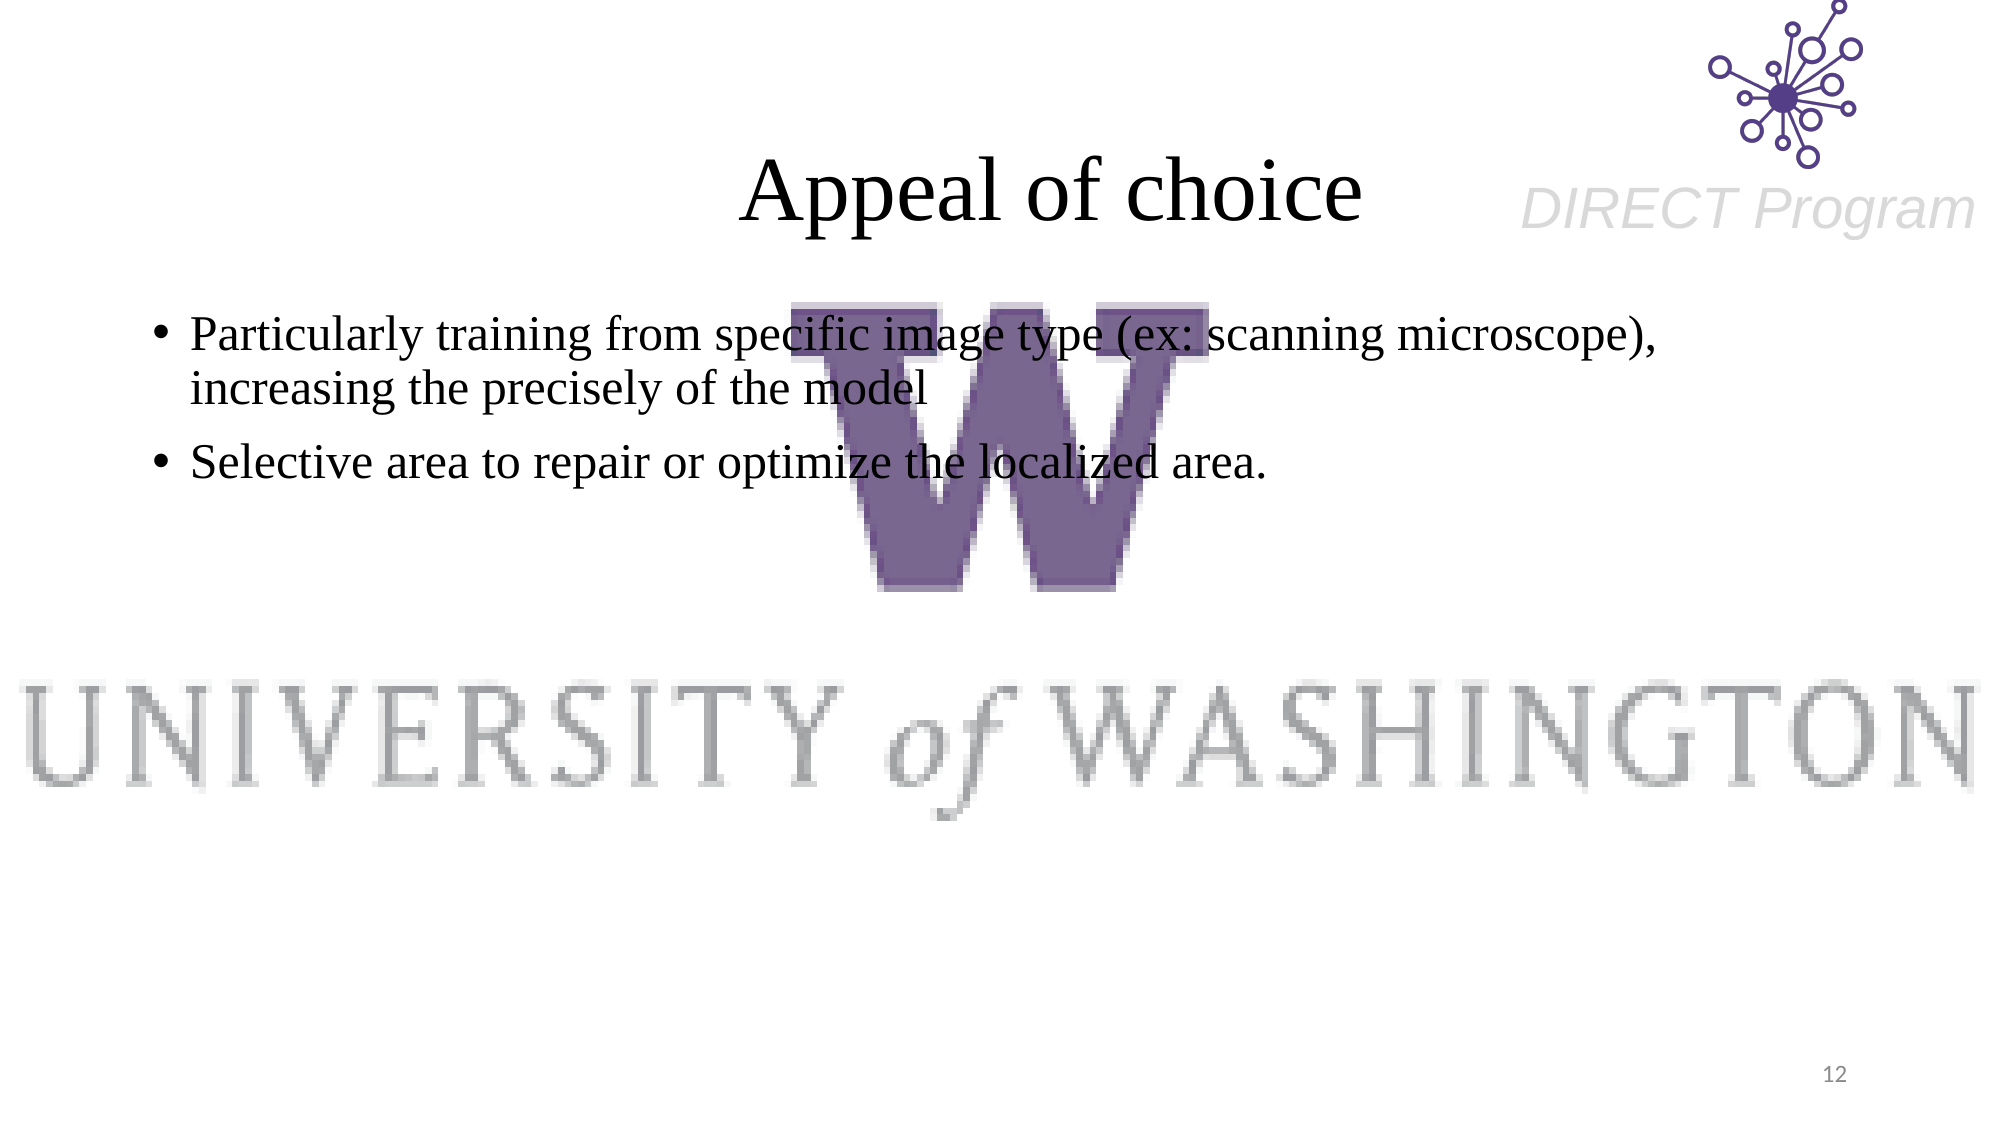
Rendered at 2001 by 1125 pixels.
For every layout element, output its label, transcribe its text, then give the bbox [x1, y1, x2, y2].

slide_number 12 [1412, 1042, 1863, 1103]
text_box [1505, 0, 2000, 249]
list Particularly training from specific image type (ex: scanning microscope), increasing the precisely of the model Selective area to repair or optimize the localized area. [137, 299, 1863, 1014]
title Appeal of choice [189, 82, 1915, 300]
